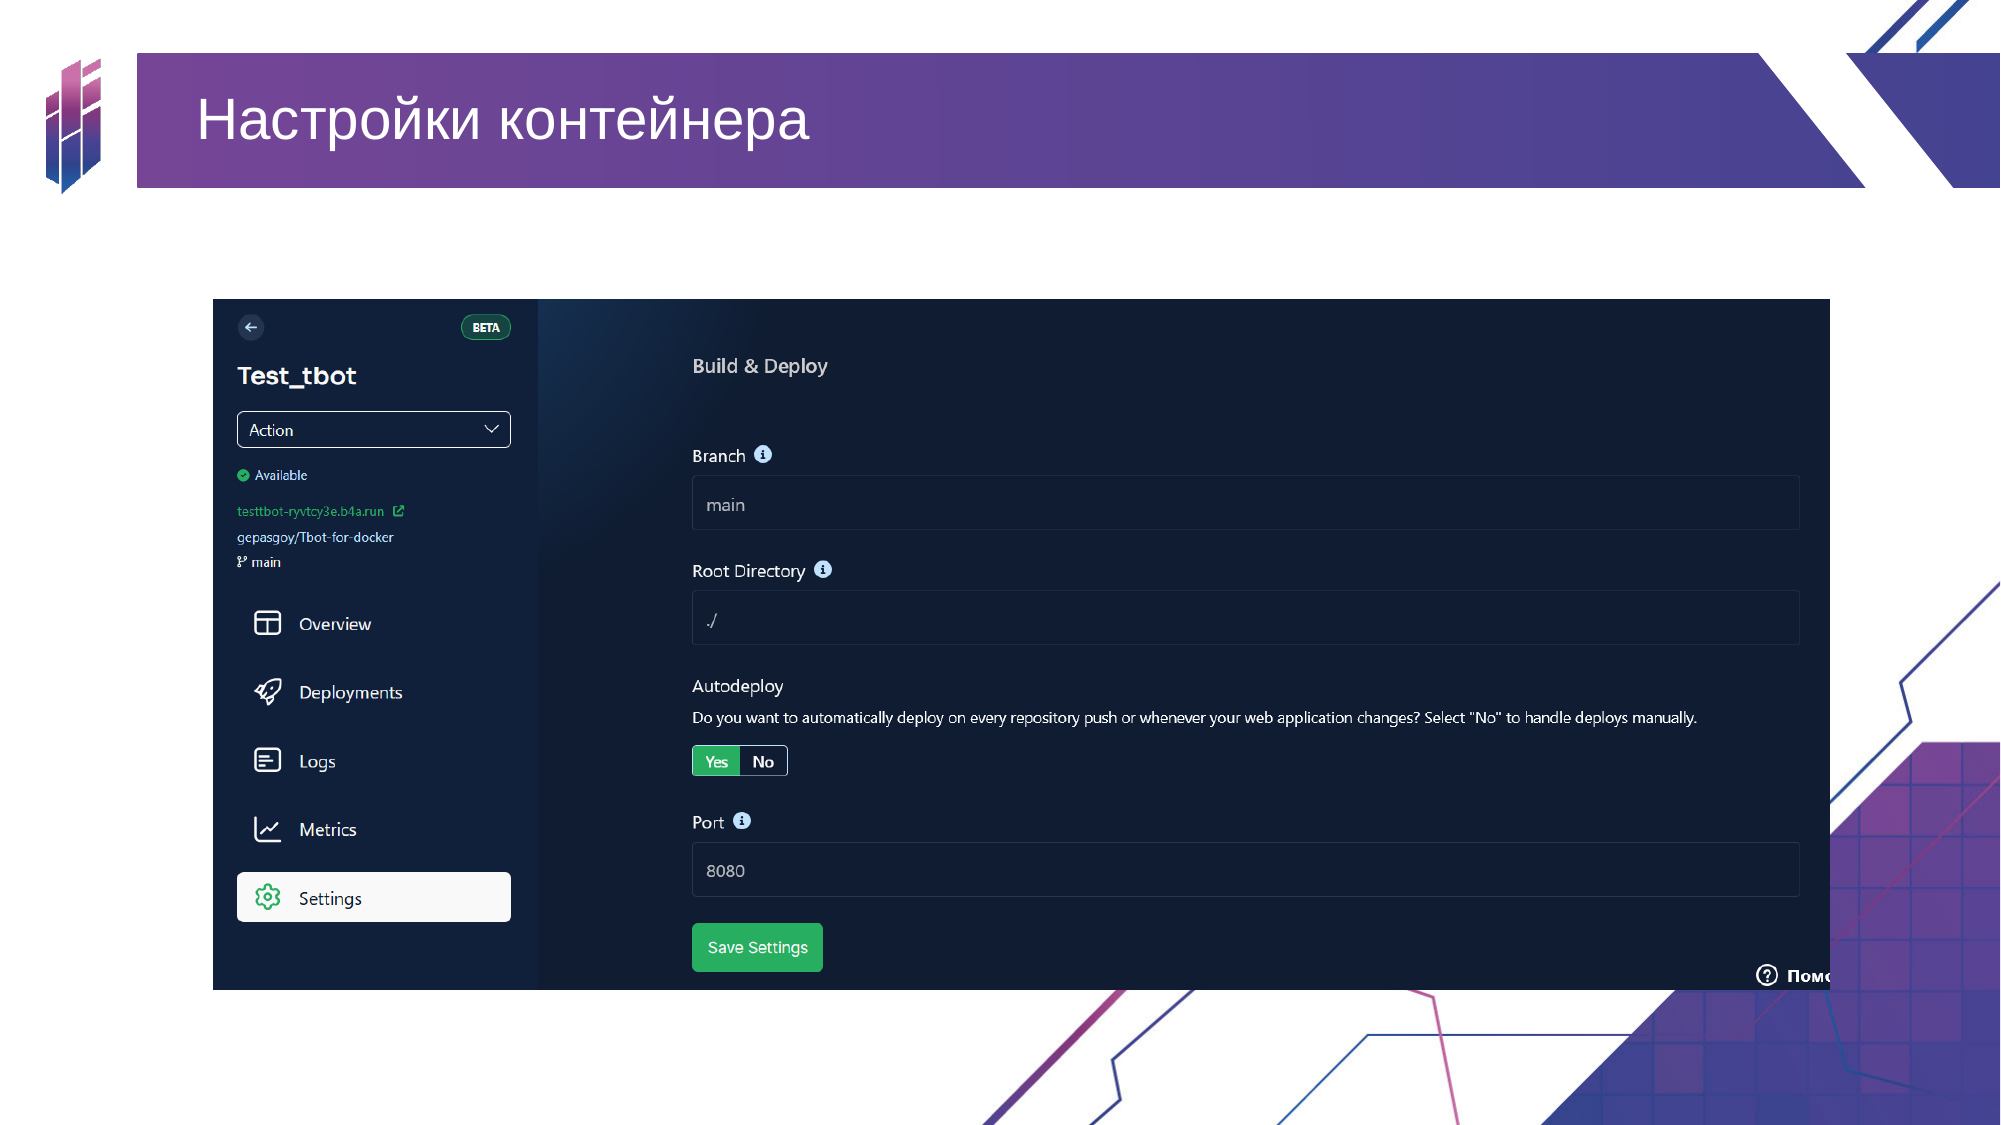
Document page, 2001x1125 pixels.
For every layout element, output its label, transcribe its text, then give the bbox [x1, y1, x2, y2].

picture [0, 0, 2001, 1125]
title Настройки контейнера [181, 53, 1863, 188]
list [213, 299, 1830, 990]
